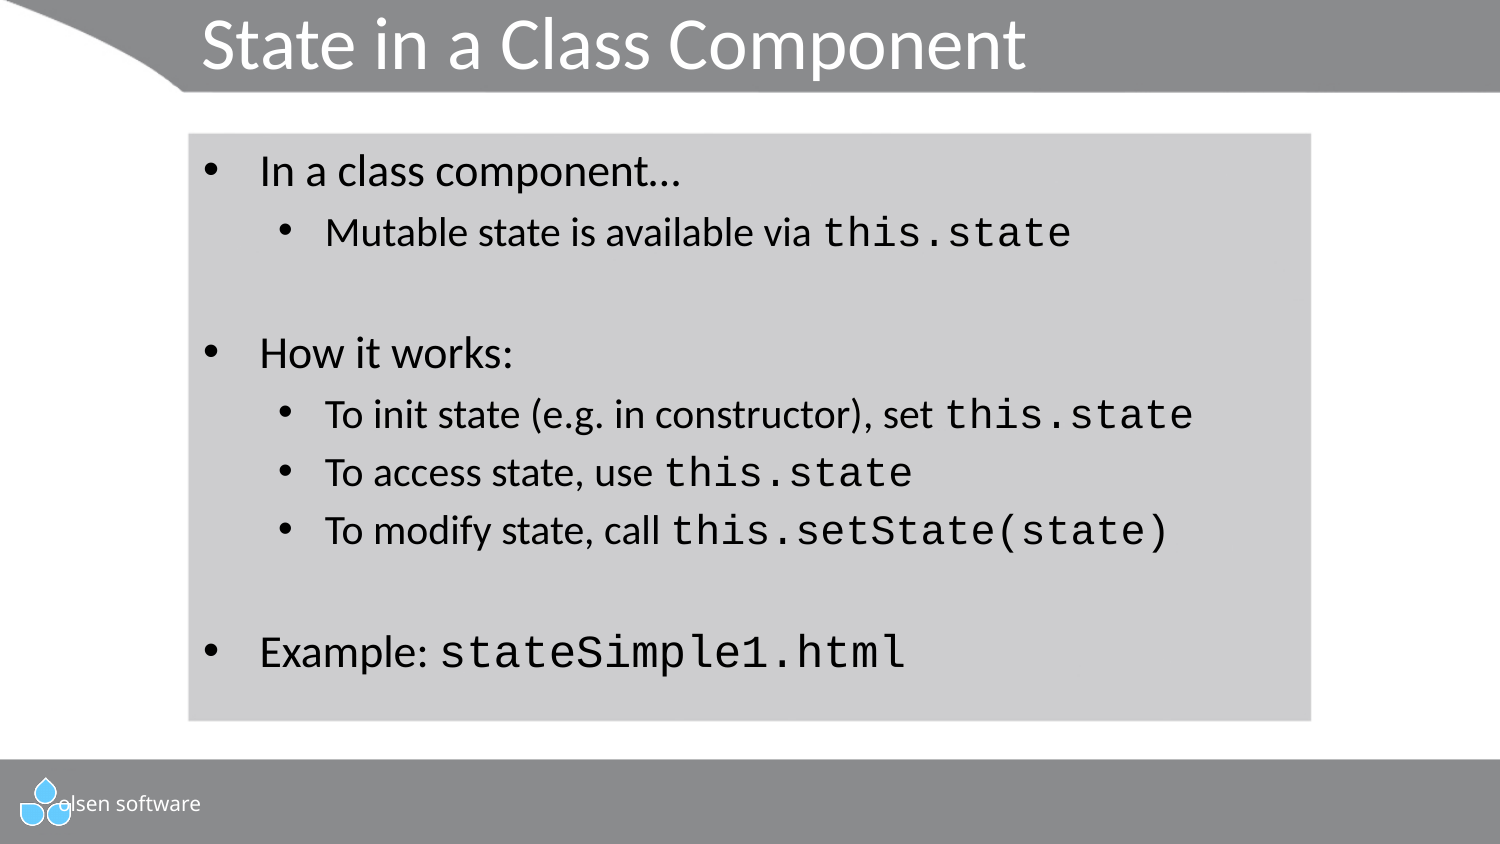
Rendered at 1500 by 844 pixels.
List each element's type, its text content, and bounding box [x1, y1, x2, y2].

picture [0, 0, 1500, 844]
title State in a Class Component [186, 0, 1425, 79]
list In a class component… Mutable state is available via this.state How it works: To init state (e.g. in constructor), set this.state To access state, use this.state To modify state, call this.setState(state) Example: stateSimple1.html [188, 133, 1311, 716]
